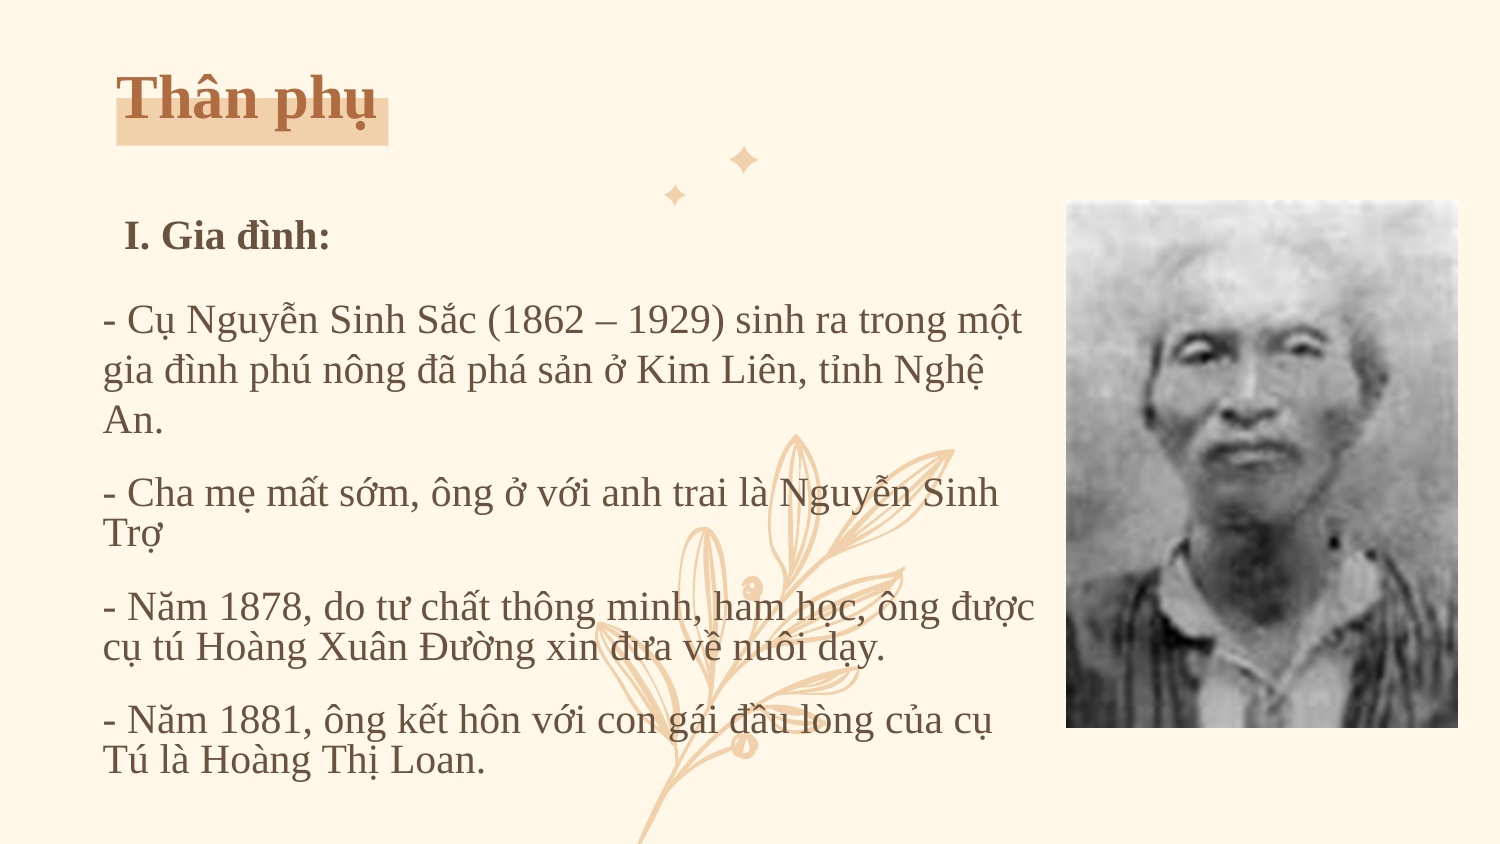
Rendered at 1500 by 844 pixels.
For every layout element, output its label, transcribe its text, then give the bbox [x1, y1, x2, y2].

text_box Thân phụ [101, 41, 695, 156]
list I. Gia đình: - Cụ Nguyễn Sinh Sắc (1862 – 1929) sinh ra trong một gia đình phú nông đã phá sản ở Kim Liên, tỉnh Nghệ An. - Cha mẹ mất sớm, ông ở với anh trai là Nguyễn Sinh Trợ - Năm 1878, do tư chất thông minh, ham học, ông được cụ tú Hoàng Xuân Đường xin đưa về nuôi dạy. - Năm 1881, ông kết hôn với con gái đầu lòng của cụ Tú là Hoàng Thị Loan. [87, 193, 1054, 765]
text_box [663, 145, 759, 207]
picture [1066, 200, 1458, 729]
text_box [637, 765, 700, 844]
